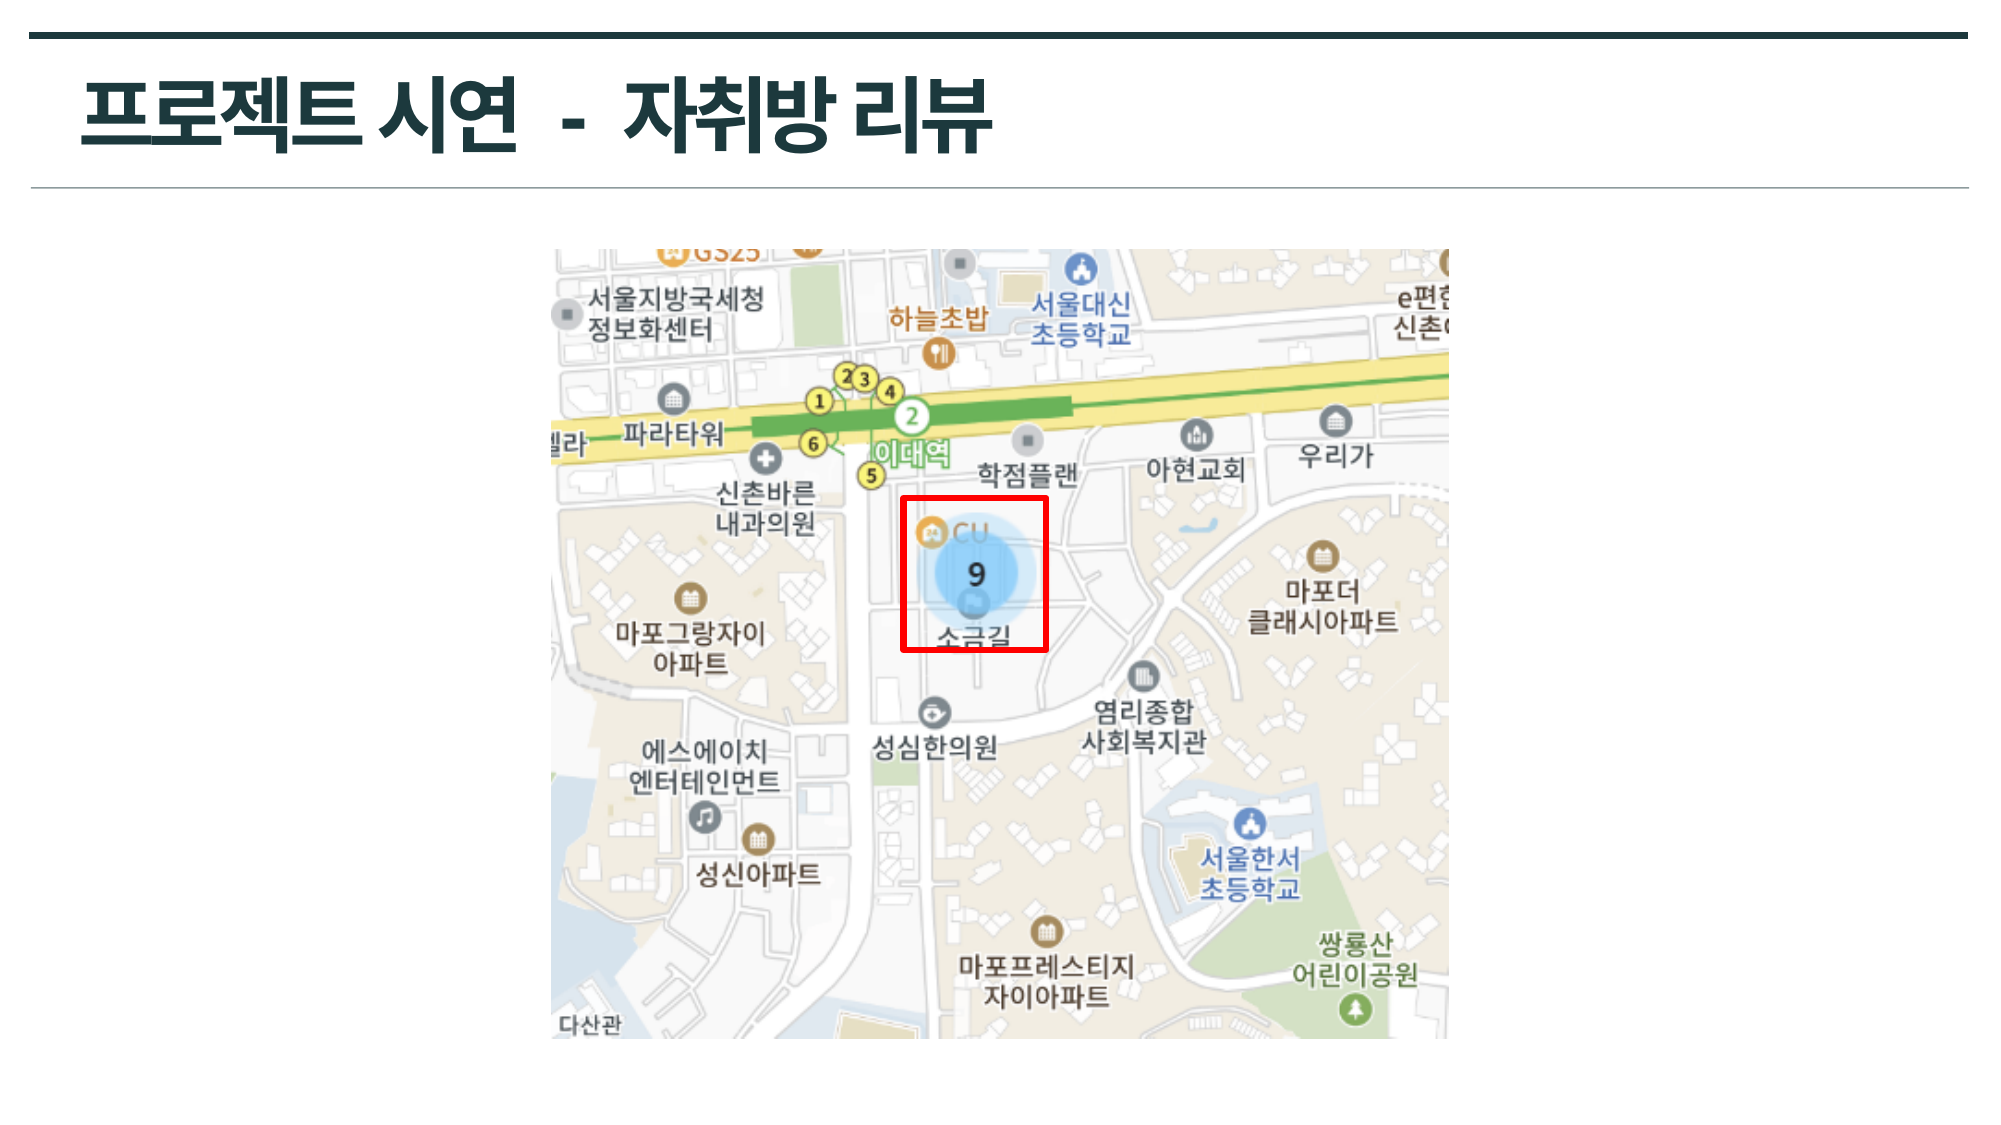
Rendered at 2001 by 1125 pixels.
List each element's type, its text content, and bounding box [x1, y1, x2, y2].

picture [551, 249, 1449, 1039]
text_box 프로젝트 시연 - 자취방 리뷰 [63, 55, 1012, 171]
